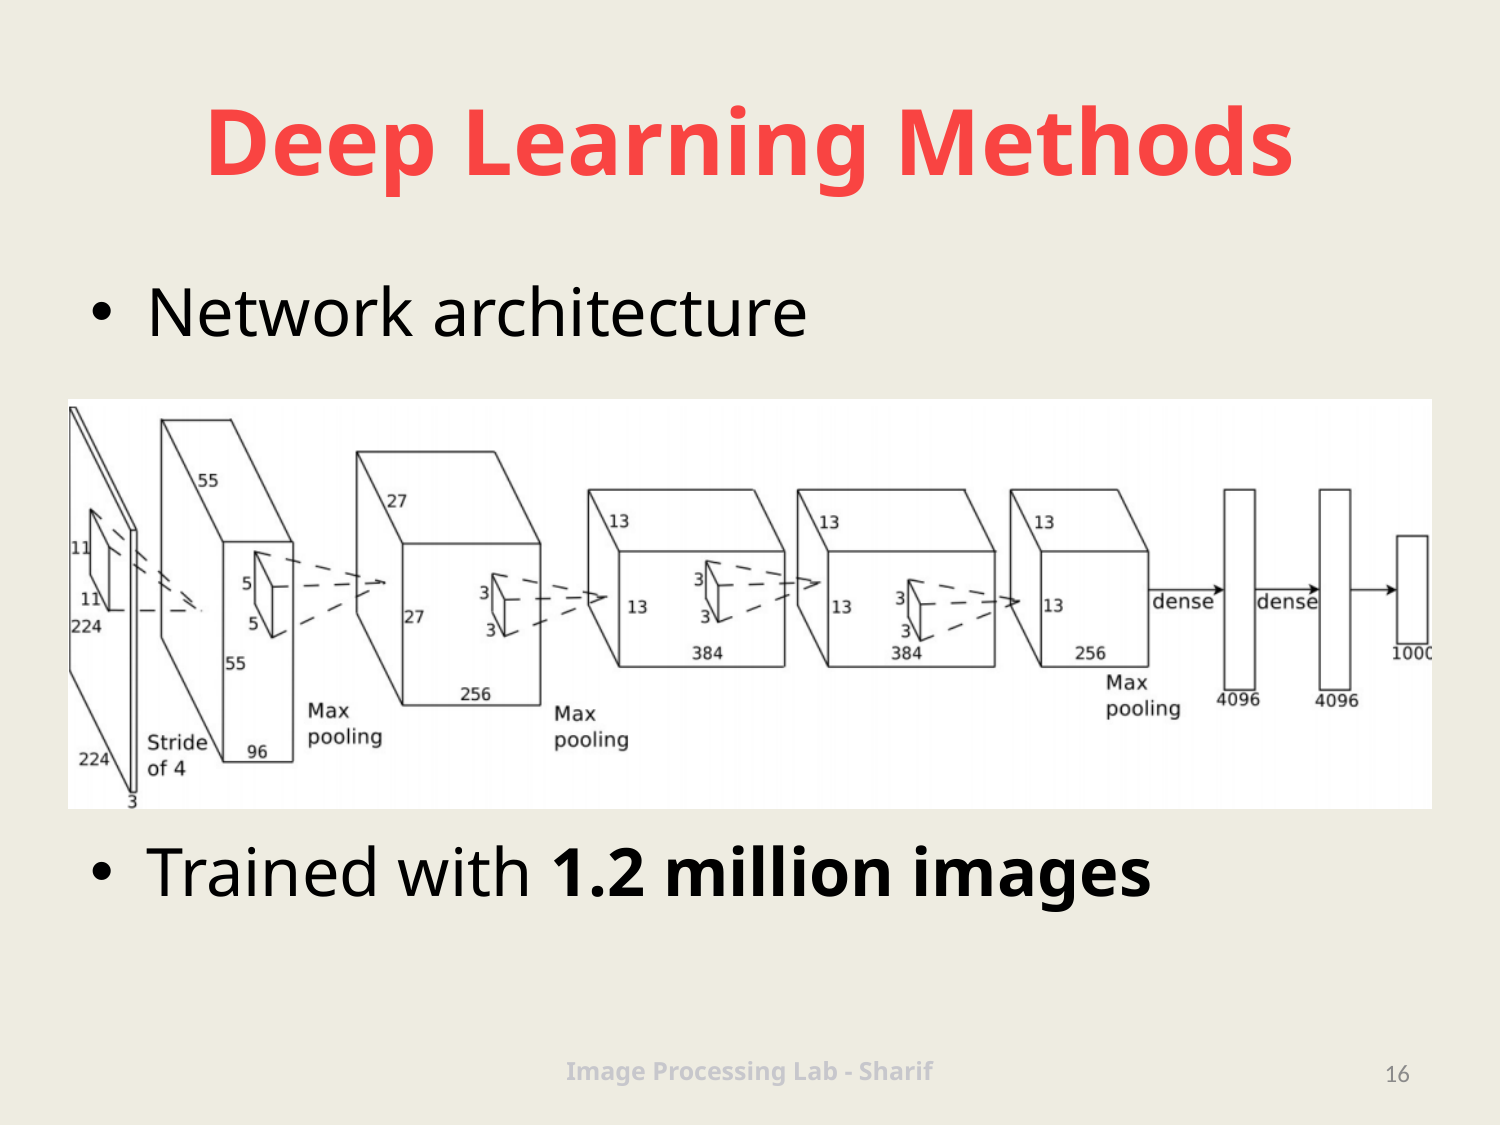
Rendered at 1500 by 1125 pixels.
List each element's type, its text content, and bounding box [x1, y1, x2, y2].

list Network architecture Trained with 1.2 million images [75, 262, 1425, 397]
footer Image Processing Lab - Sharif [512, 1042, 988, 1103]
title Deep Learning Methods [75, 45, 1425, 233]
picture [67, 399, 1433, 809]
slide_number 16 [1074, 1042, 1425, 1103]
list Network architecture Trained with 1.2 million images [75, 817, 1425, 1005]
